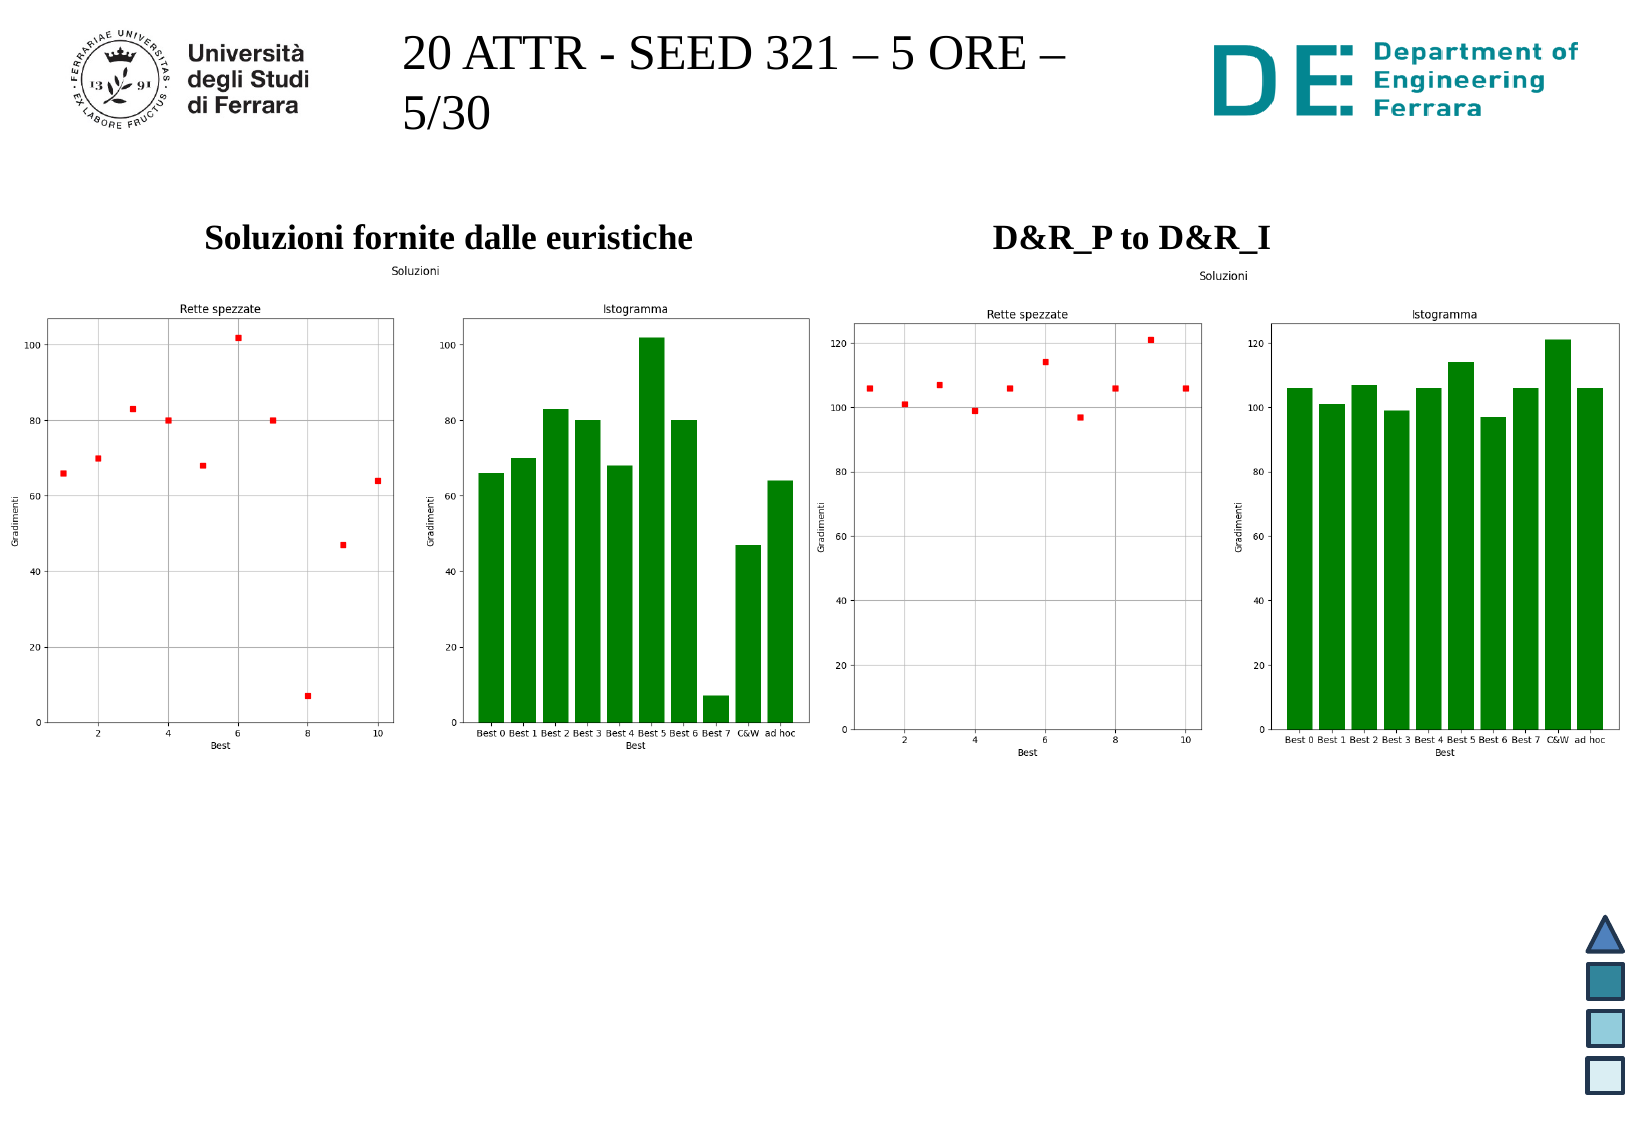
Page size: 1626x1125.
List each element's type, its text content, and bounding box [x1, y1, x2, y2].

text_box D&R_P to D&R_I [977, 206, 1503, 262]
text_box [1587, 916, 1623, 952]
text_box [1587, 1058, 1623, 1094]
picture [3, 259, 1625, 764]
title 20 attr - seed 321 – 5 ore – 5/30 [387, 16, 1156, 143]
text_box Soluzioni fornite dalle euristiche [189, 206, 714, 258]
text_box [1588, 1011, 1624, 1046]
text_box [1588, 964, 1623, 999]
picture [1213, 42, 1578, 116]
picture [65, 24, 314, 135]
